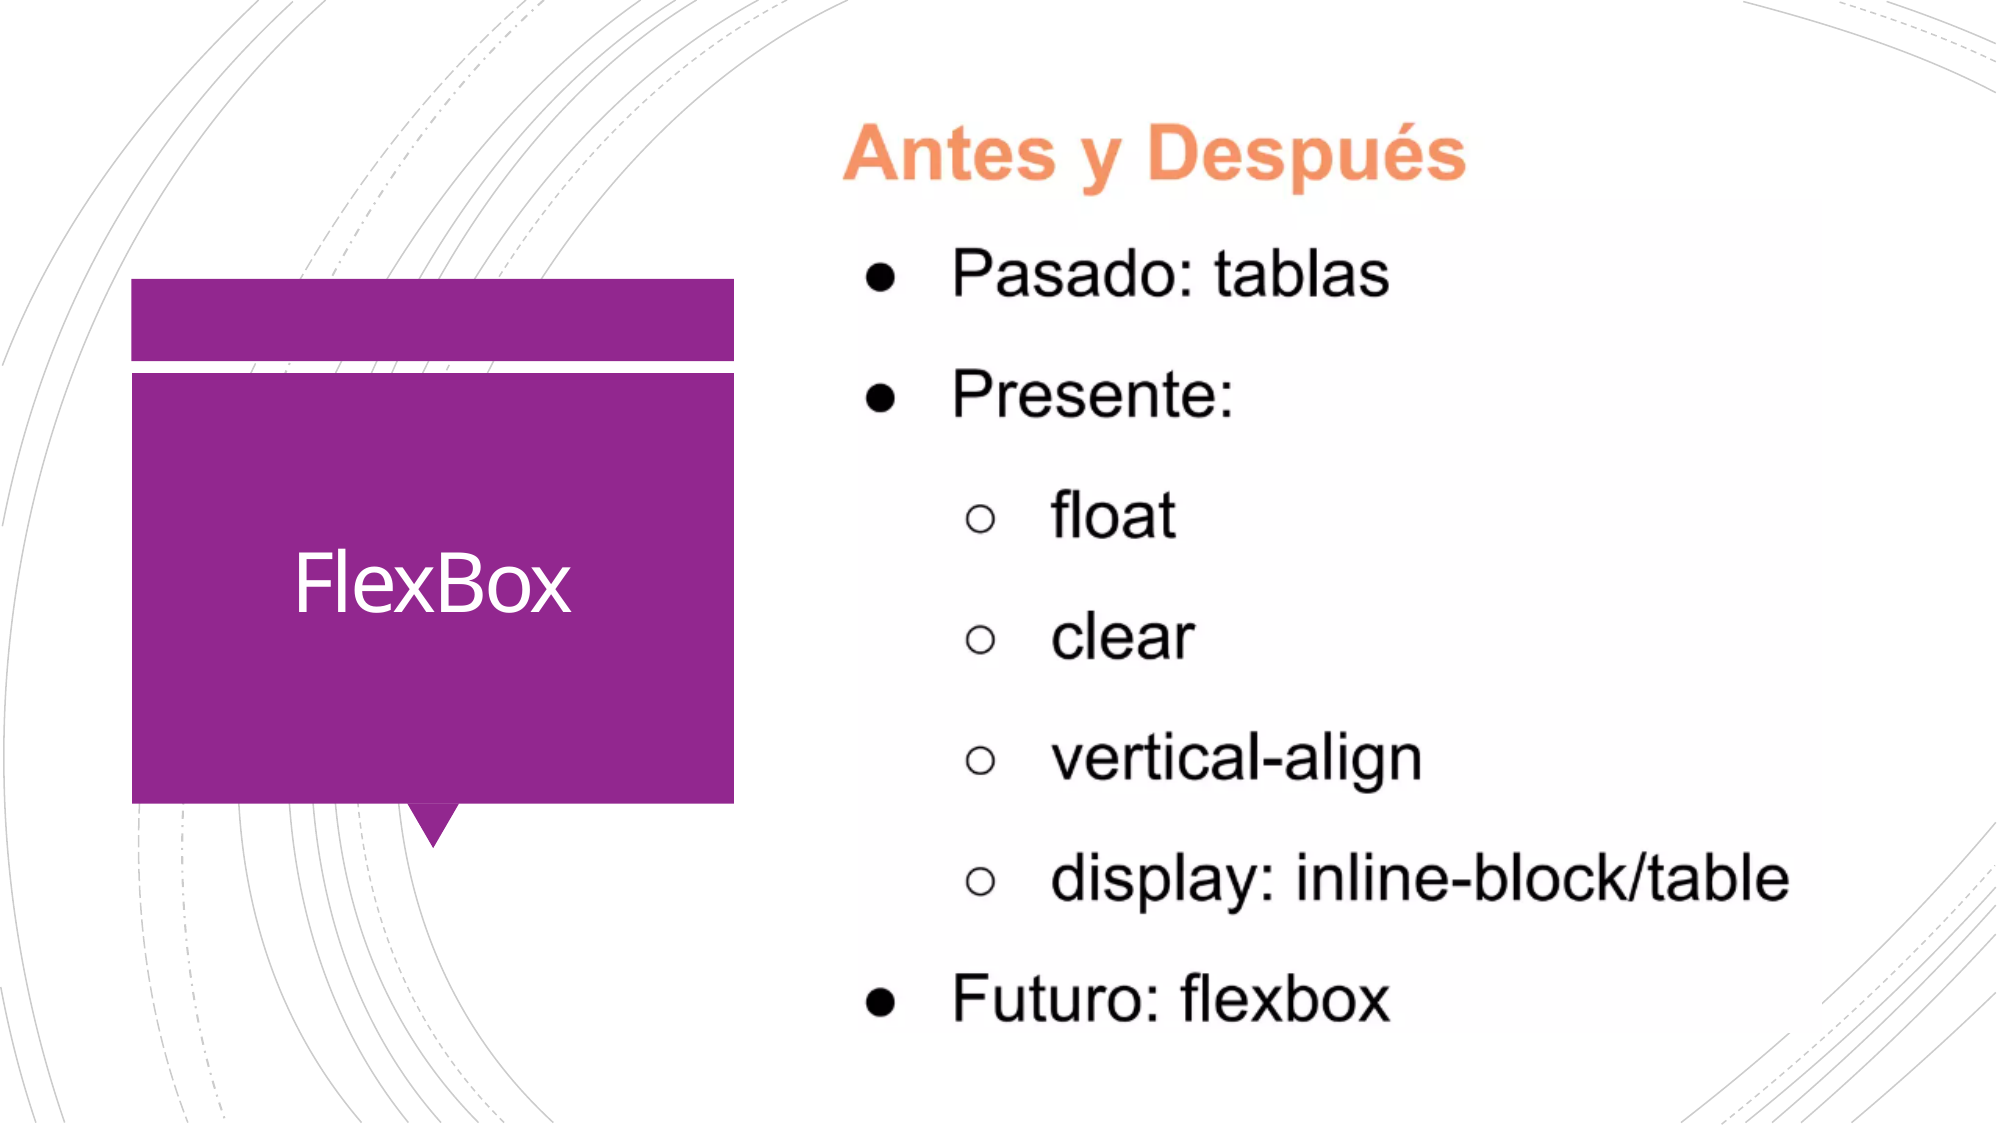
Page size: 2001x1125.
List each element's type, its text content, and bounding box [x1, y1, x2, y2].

title FlexBox [145, 385, 721, 789]
picture [800, 91, 1822, 1034]
